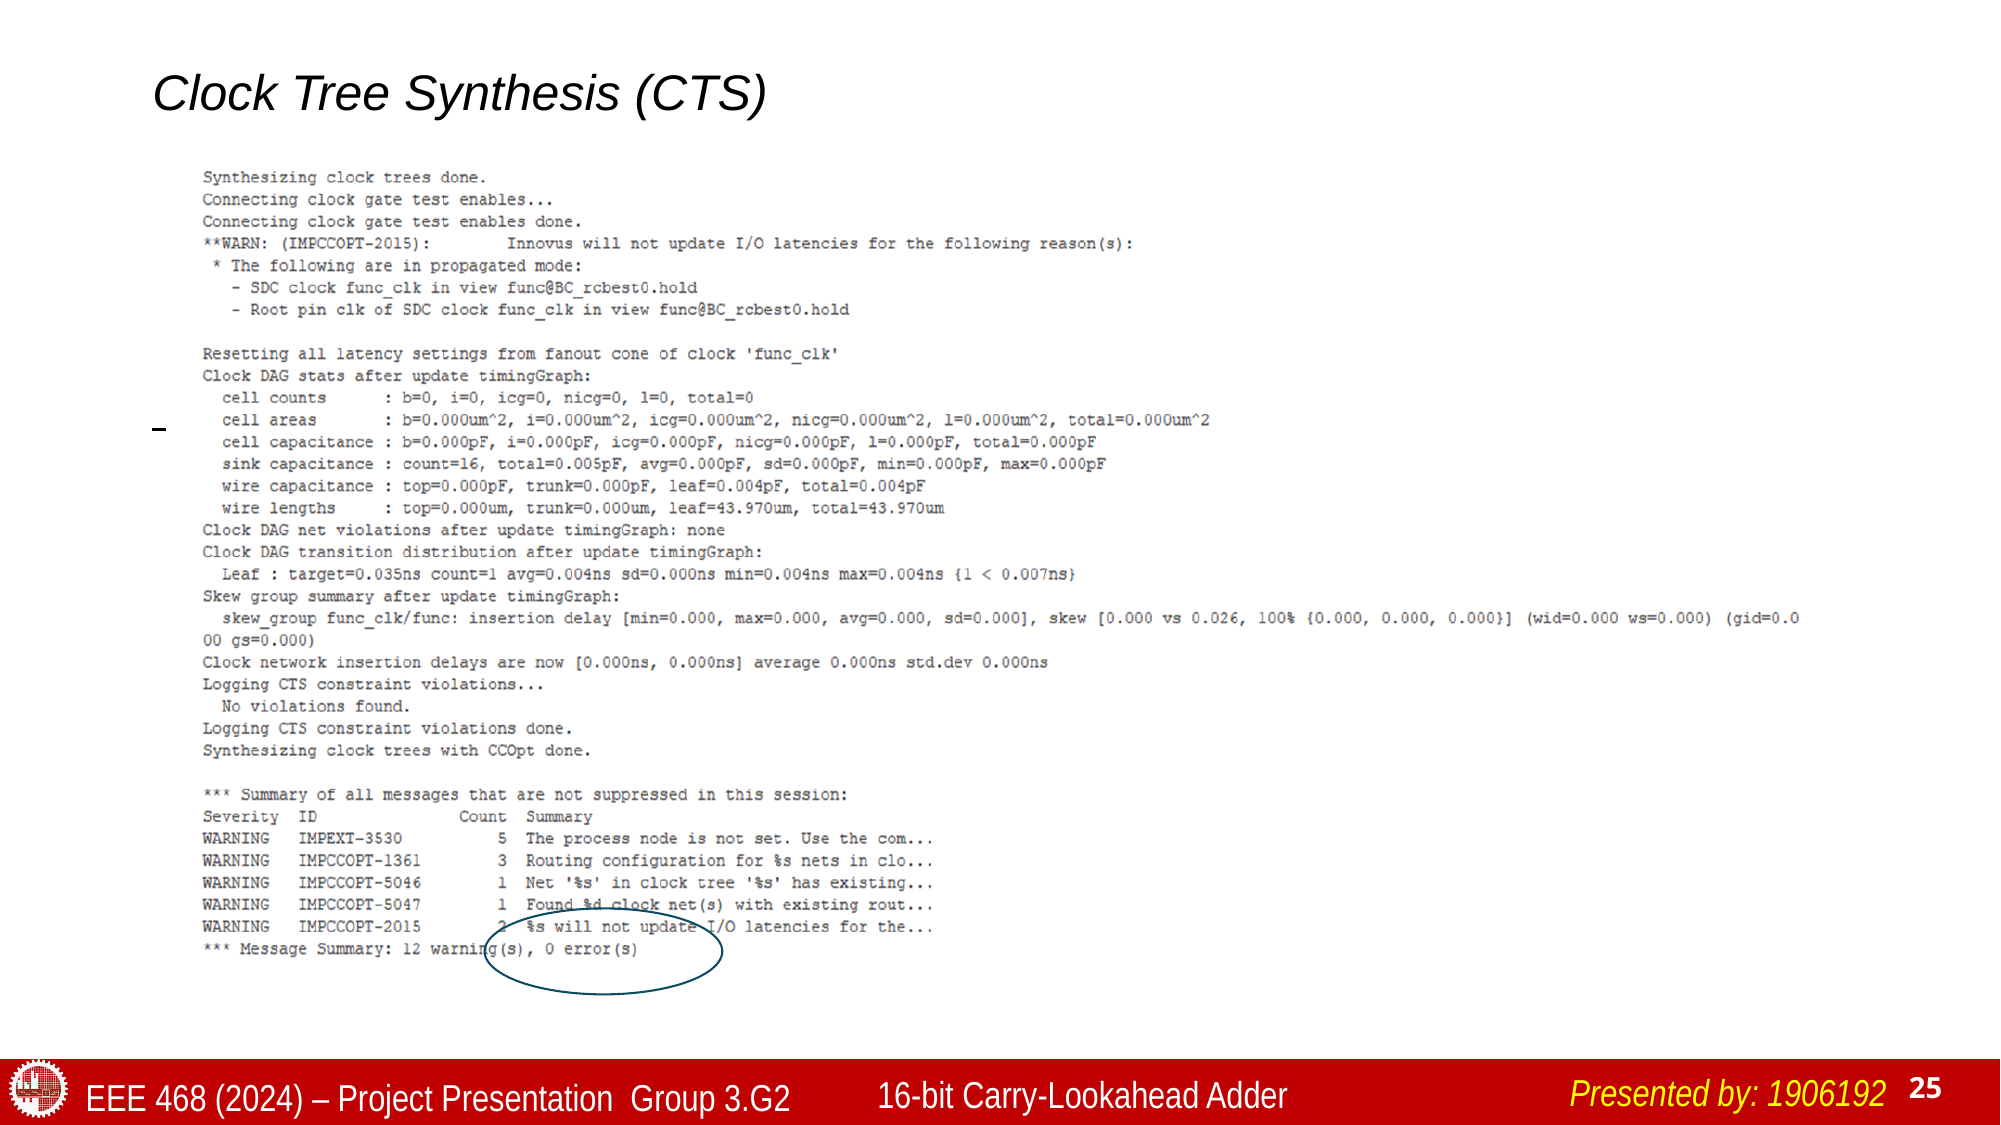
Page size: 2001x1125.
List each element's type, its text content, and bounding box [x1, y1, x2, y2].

slide_number EEE 468 (2024) – Project Presentation Group 3.G2 [70, 1066, 862, 1125]
text_box Presented by: 1906192 [1554, 1061, 1902, 1122]
text_box Clock Tree Synthesis (CTS) [137, 53, 1863, 1014]
picture [8, 1059, 71, 1118]
picture [200, 156, 1800, 970]
text_box [503, 976, 704, 996]
slide_number 25 [1902, 1066, 1958, 1118]
footer 16-bit Carry-Lookahead Adder [862, 1063, 1499, 1125]
